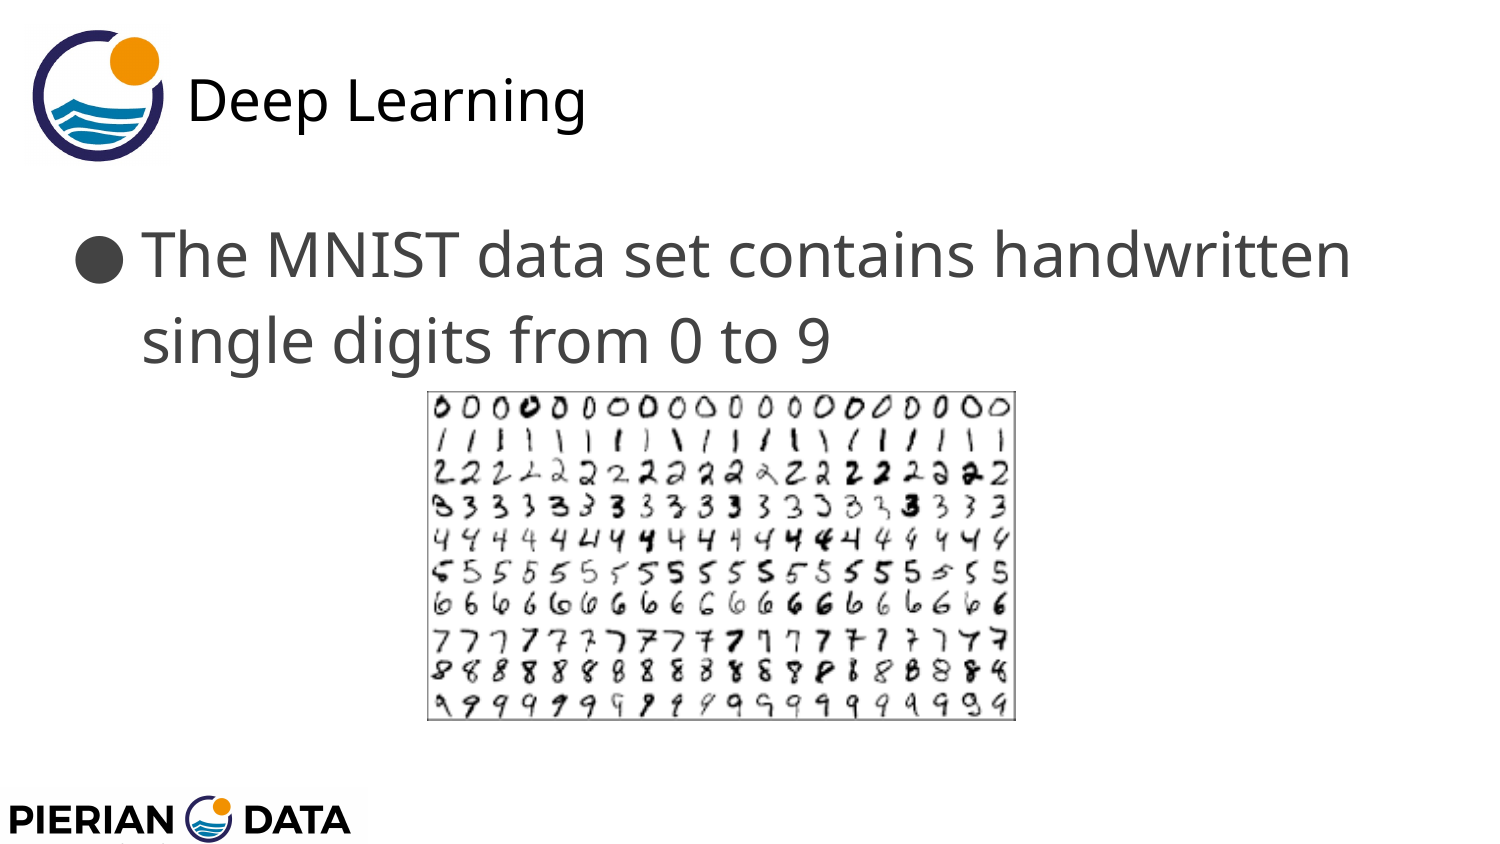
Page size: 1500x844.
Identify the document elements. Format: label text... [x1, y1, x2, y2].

picture [0, 787, 368, 844]
list The MNIST data set contains handwritten single digits from 0 to 9 [51, 189, 1449, 750]
picture [24, 24, 172, 167]
title Deep Learning [176, 48, 1449, 143]
picture [426, 391, 1016, 722]
